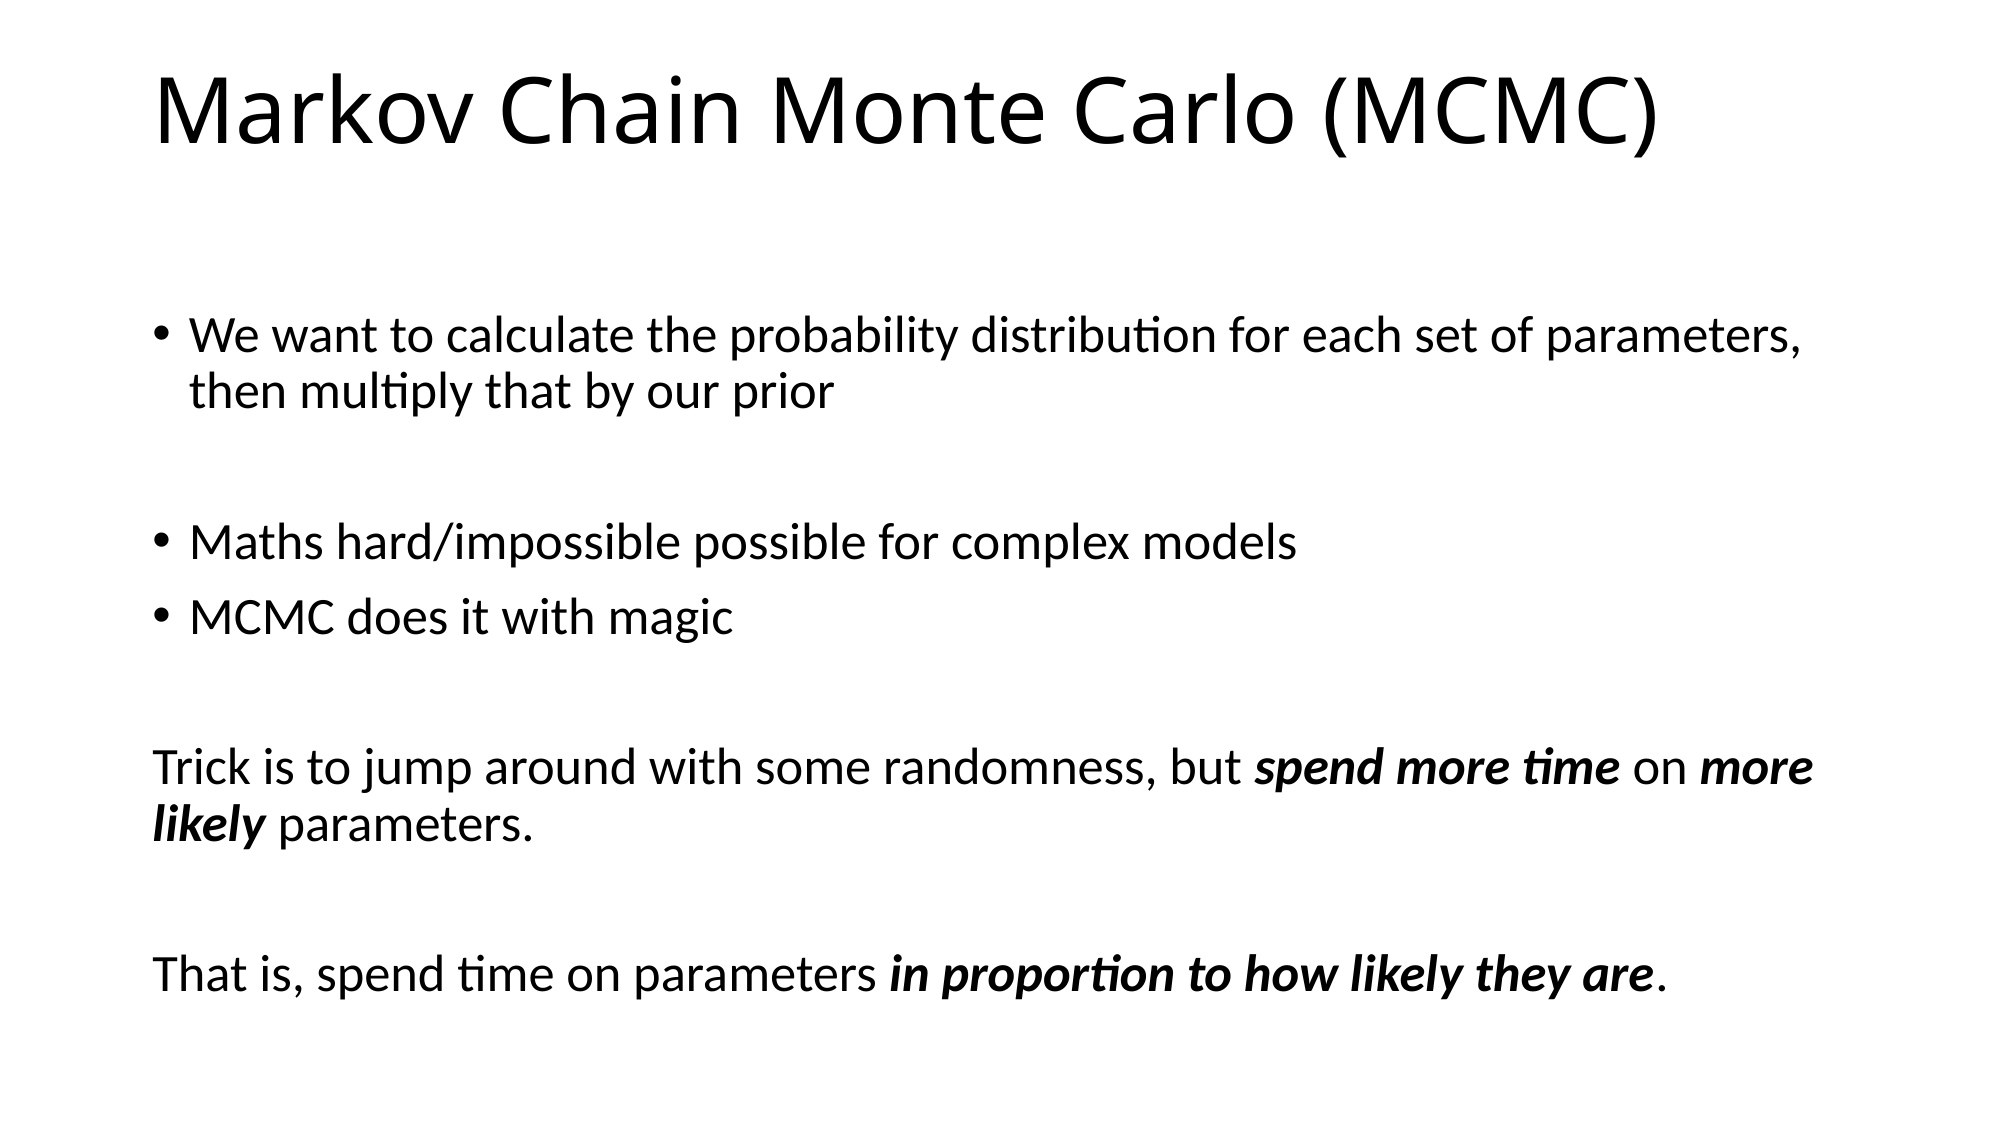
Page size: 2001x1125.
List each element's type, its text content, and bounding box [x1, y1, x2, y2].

title Markov Chain Monte Carlo (MCMC) [137, 59, 1863, 278]
list We want to calculate the probability distribution for each set of parameters, then multiply that by our prior Maths hard/impossible possible for complex models MCMC does it with magic Trick is to jump around with some randomness, but spend more time on more likely parameters. That is, spend time on parameters in proportion to how likely they are. [137, 299, 1863, 1014]
